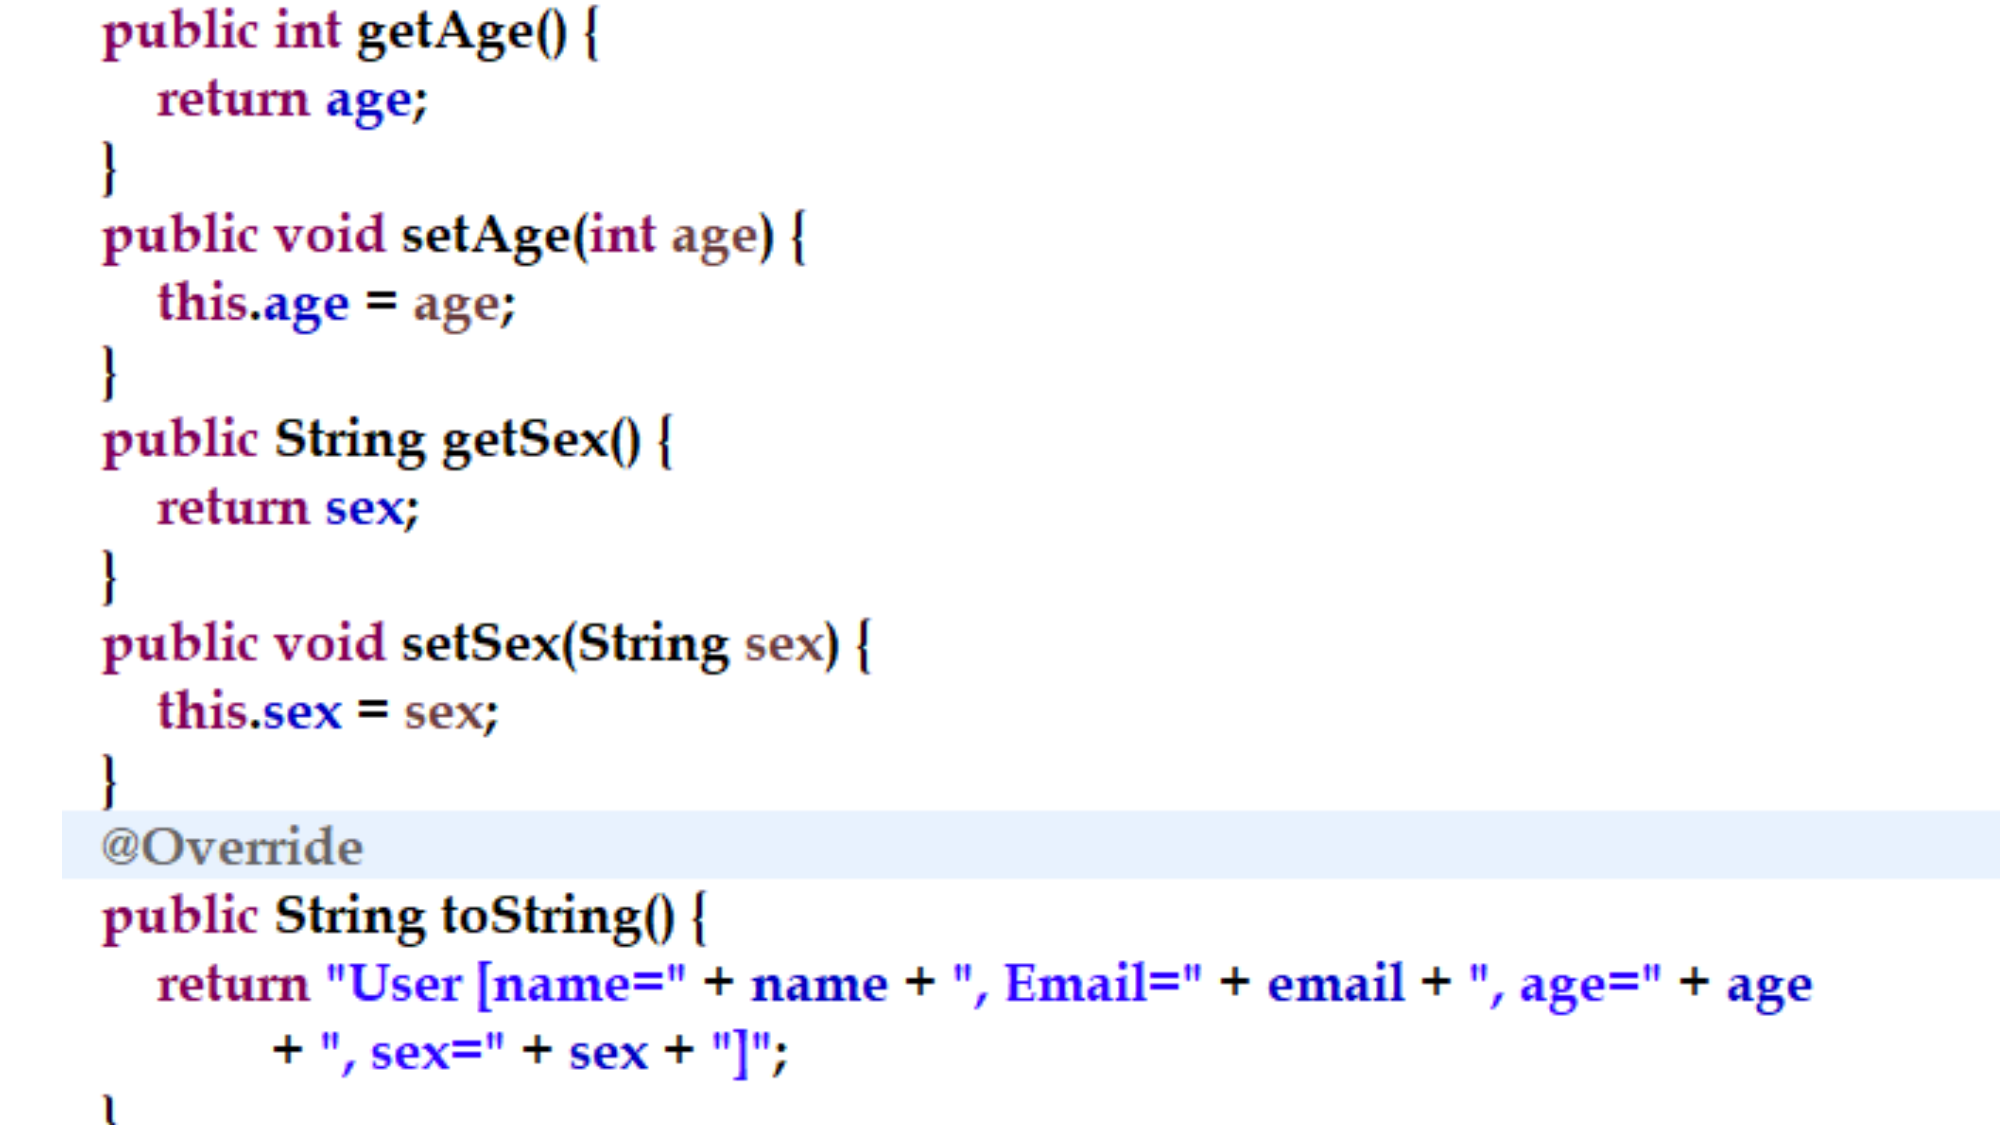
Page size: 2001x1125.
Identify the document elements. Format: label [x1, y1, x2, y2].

list [62, 3, 2000, 1125]
